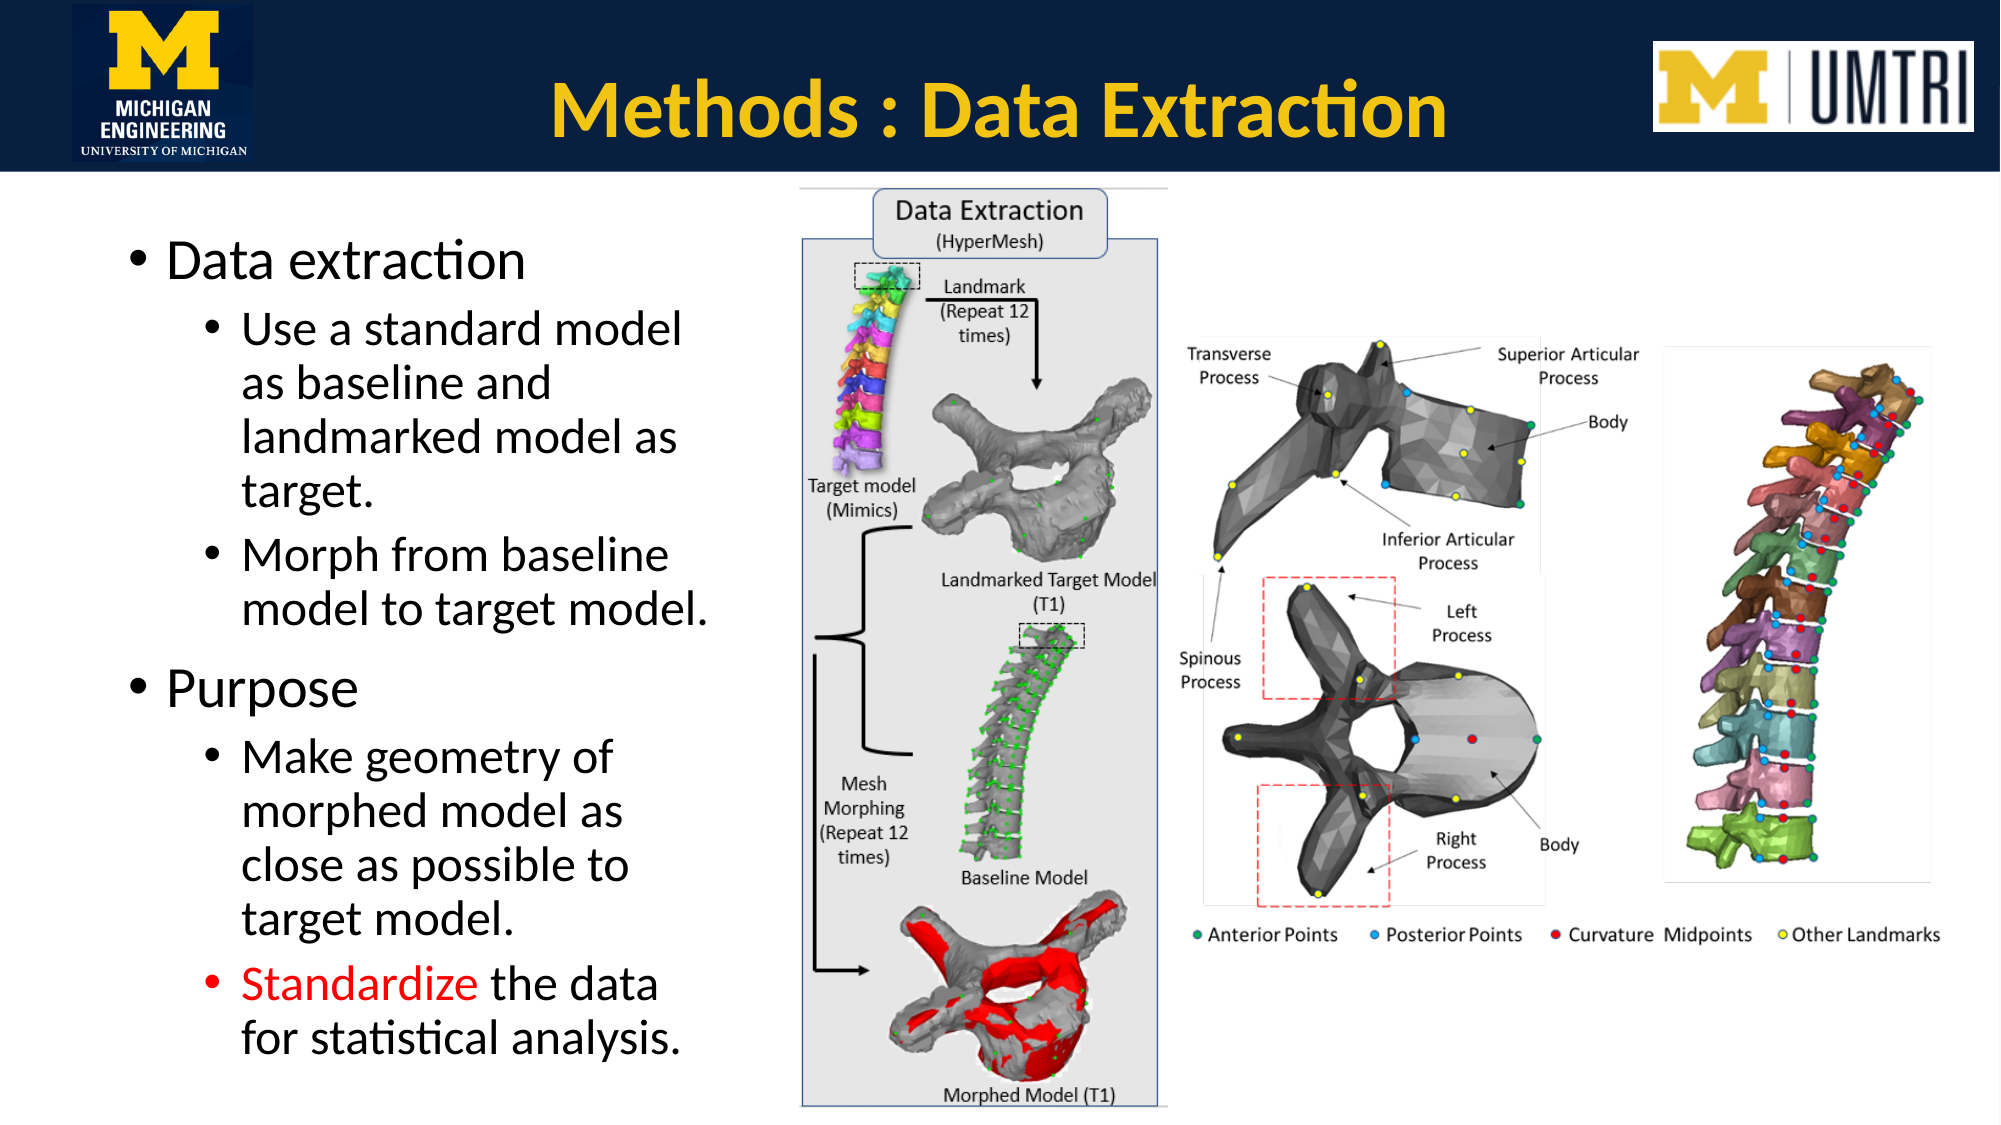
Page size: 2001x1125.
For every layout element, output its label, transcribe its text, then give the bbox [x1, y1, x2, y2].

picture [71, 3, 253, 162]
picture [1653, 41, 1975, 133]
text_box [799, 187, 1954, 1108]
title Methods : Data Extraction [468, 69, 1532, 156]
list Data extraction Use a standard model as baseline and landmarked model as target. Morph from baseline model to target model. Purpose Make geometry of morphed model as close as possible to target model. Standardize the data for statistical analysis. [115, 222, 731, 823]
